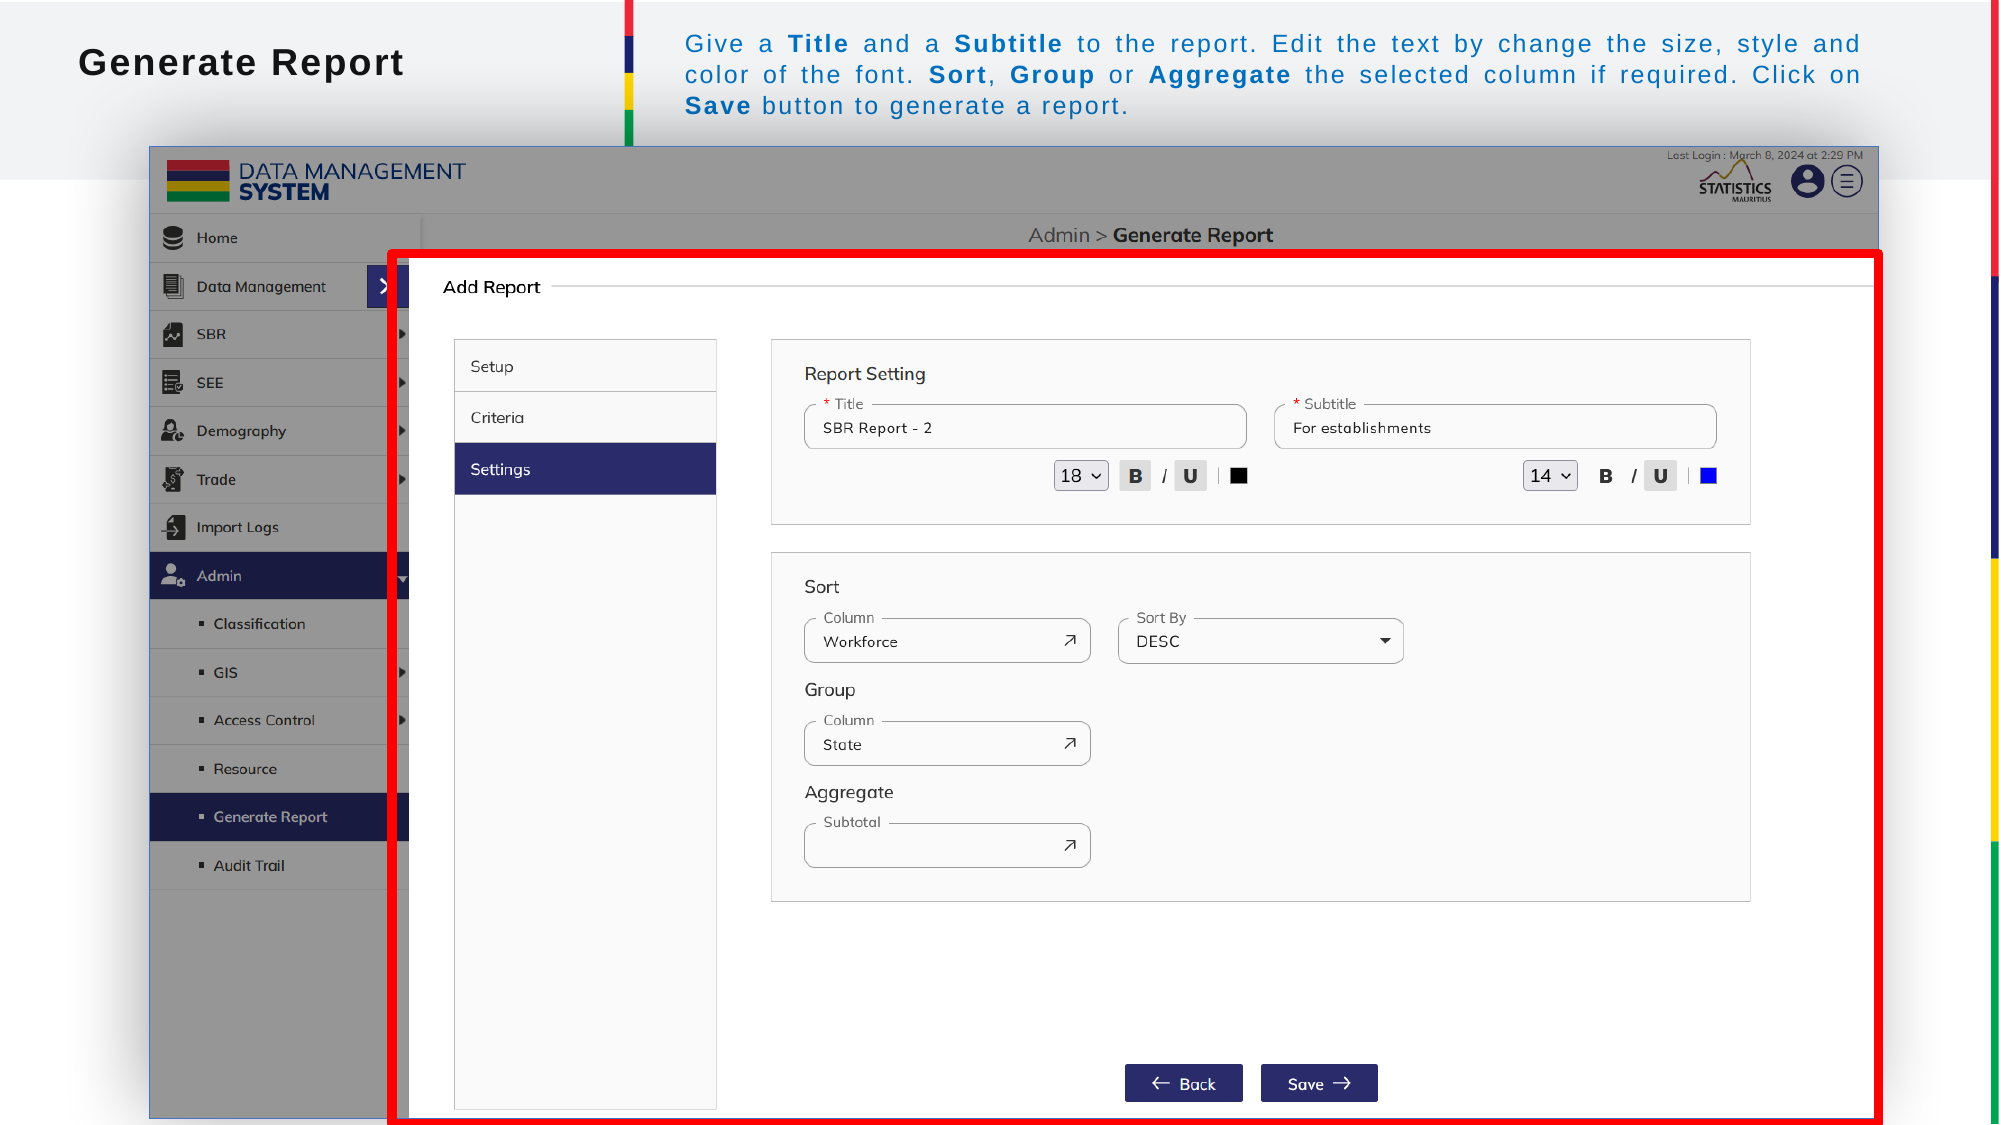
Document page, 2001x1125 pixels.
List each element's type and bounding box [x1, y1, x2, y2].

text_box [0, 1, 624, 181]
text_box [1991, 0, 1999, 1124]
text_box [634, 18, 1879, 129]
text_box [634, 1, 1991, 181]
text_box [624, 0, 634, 146]
picture [149, 146, 1879, 1119]
text_box [63, 18, 624, 129]
text_box [391, 1119, 1879, 1124]
